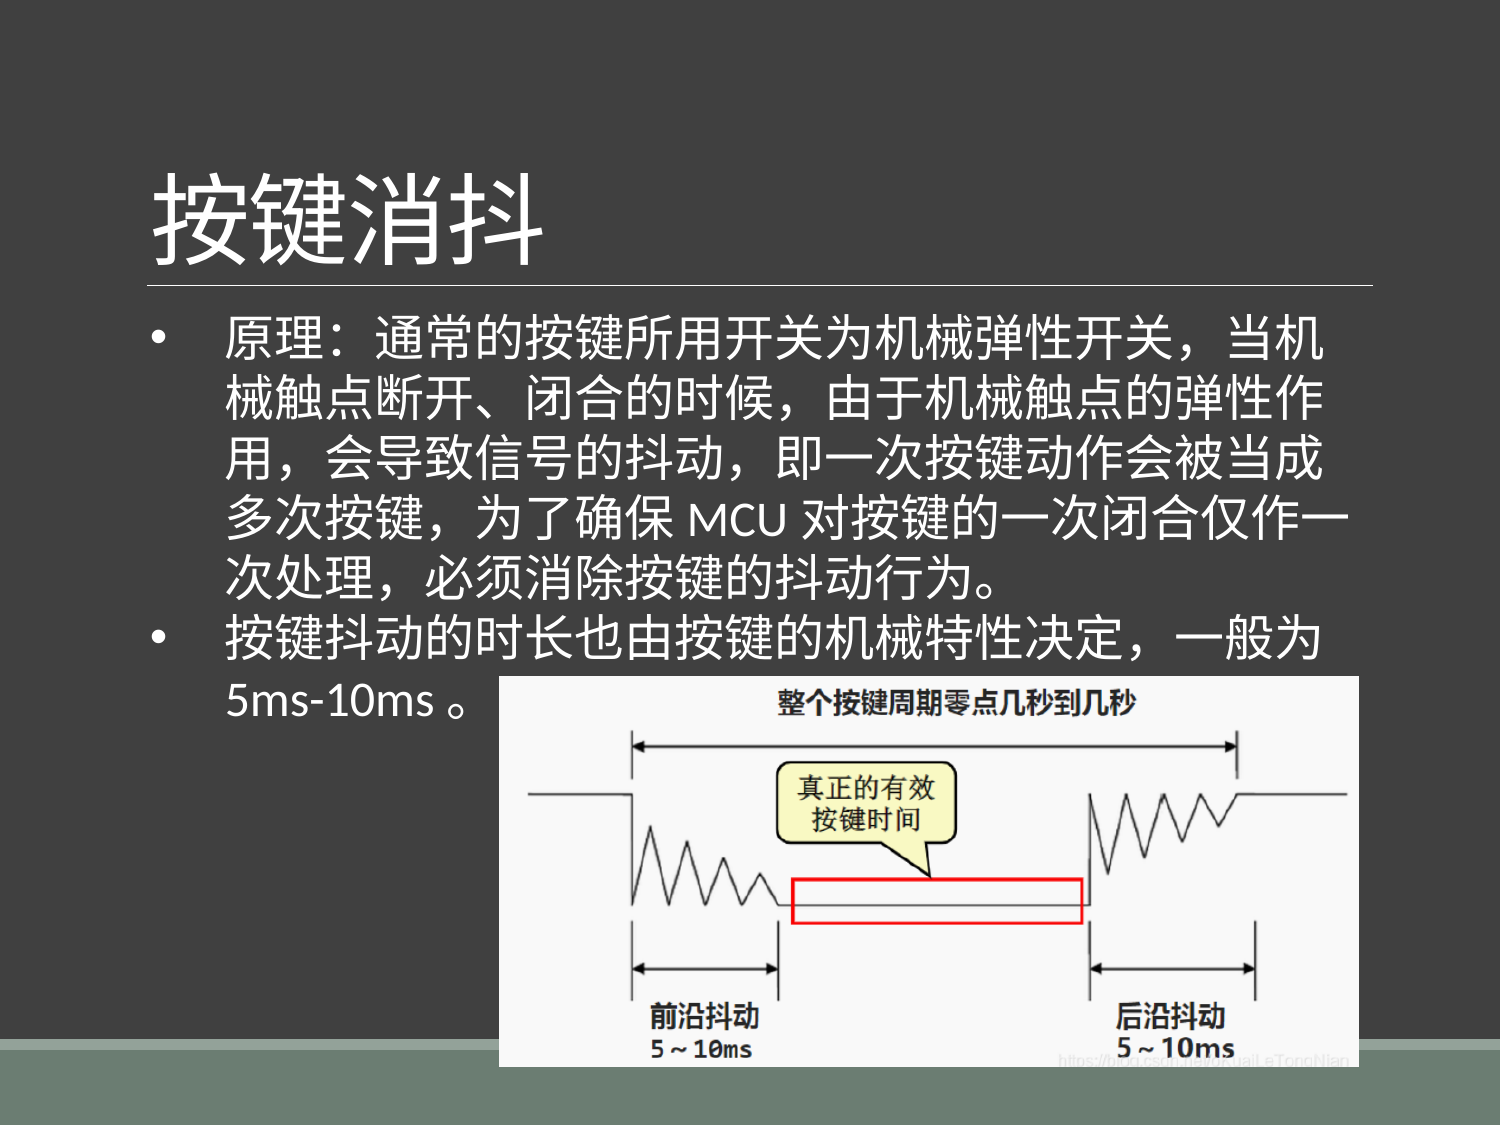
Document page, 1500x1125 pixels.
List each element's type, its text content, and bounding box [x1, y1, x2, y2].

picture [498, 675, 1359, 1068]
title 按键消抖 [135, 47, 1373, 285]
text_box 原理：通常的按键所用开关为机械弹性开关，当机械触点断开、闭合的时候，由于机械触点的弹性作用，会导致信号的抖动，即一次按键动作会被当成多次按键，为了确保MCU对按键的一次闭合仅作一次处理，必须消除按键的抖动行为。 按键抖动的时长也由按键的机械特性决定，一般为5ms-10ms。 [135, 298, 1373, 615]
text_box [242, 614, 628, 802]
